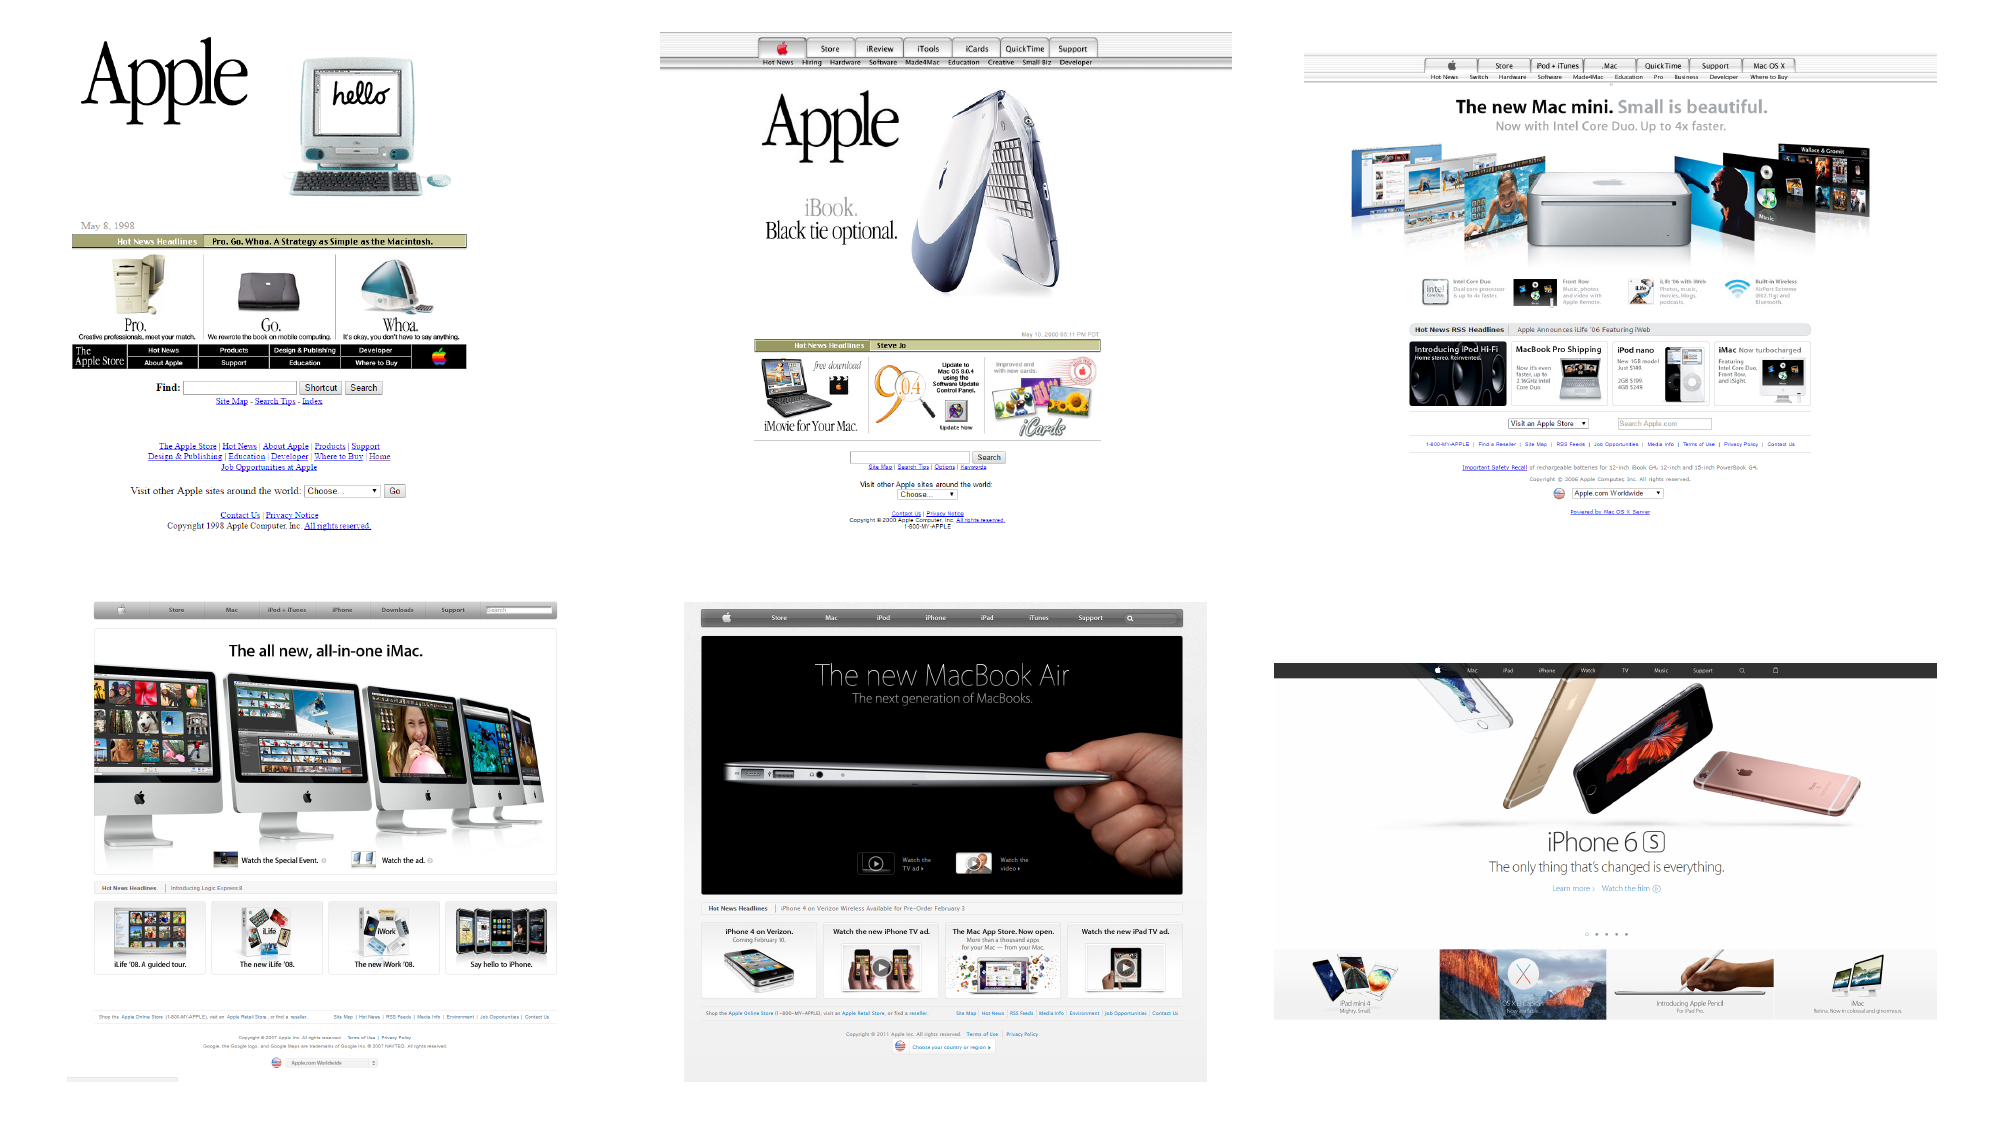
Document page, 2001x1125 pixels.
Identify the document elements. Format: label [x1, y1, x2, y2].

picture [66, 593, 589, 1082]
picture [659, 32, 1232, 565]
picture [1274, 663, 1937, 1021]
picture [684, 602, 1207, 1082]
picture [66, 32, 540, 565]
picture [1304, 53, 1937, 544]
